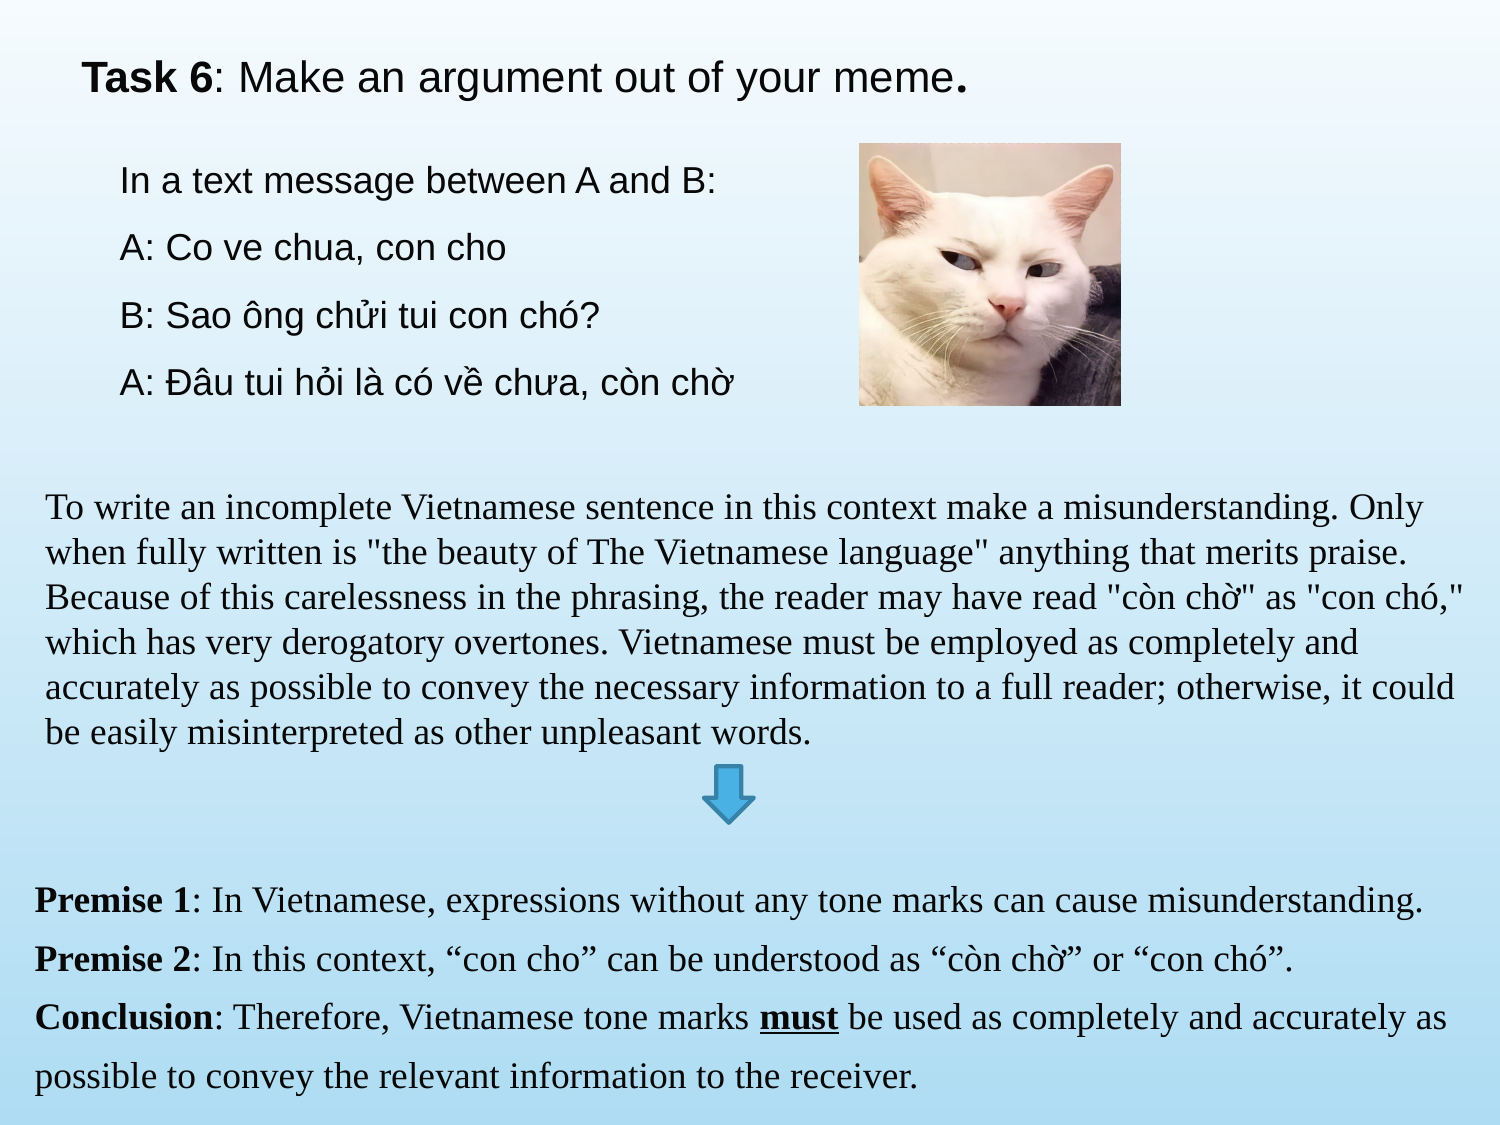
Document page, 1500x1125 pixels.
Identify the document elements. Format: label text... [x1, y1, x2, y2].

text_box In a text message between A and B: A: Co ve chua, con cho B: Sao ông chửi tui con chó? A: Đâu tui hỏi là có về chưa, còn chờ [104, 126, 751, 411]
text_box Premise 1: In Vietnamese, expressions without any tone marks can cause misunderstanding. Premise 2: In this context, “con cho” can be understood as “còn chờ” or “con chó”. Conclusion: Therefore, Vietnamese tone marks must be used as completely and accurately as possible to convey the relevant information to the receiver. [19, 854, 1488, 1103]
text_box Task 6: Make an argument out of your meme. [66, 41, 1434, 109]
text_box To write an incomplete Vietnamese sentence in this context make a misunderstanding. Only when fully written is "the beauty of The Vietnamese language" anything that merits praise. Because of this carelessness in the phrasing, the reader may have read "còn chờ" as "con chó," which has very derogatory overtones. Vietnamese must be employed as completely and accurately as possible to convey the necessary information to a full reader; otherwise, it could be easily misinterpreted as other unpleasant words. [30, 474, 1495, 760]
picture [859, 143, 1122, 406]
text_box [701, 764, 756, 825]
